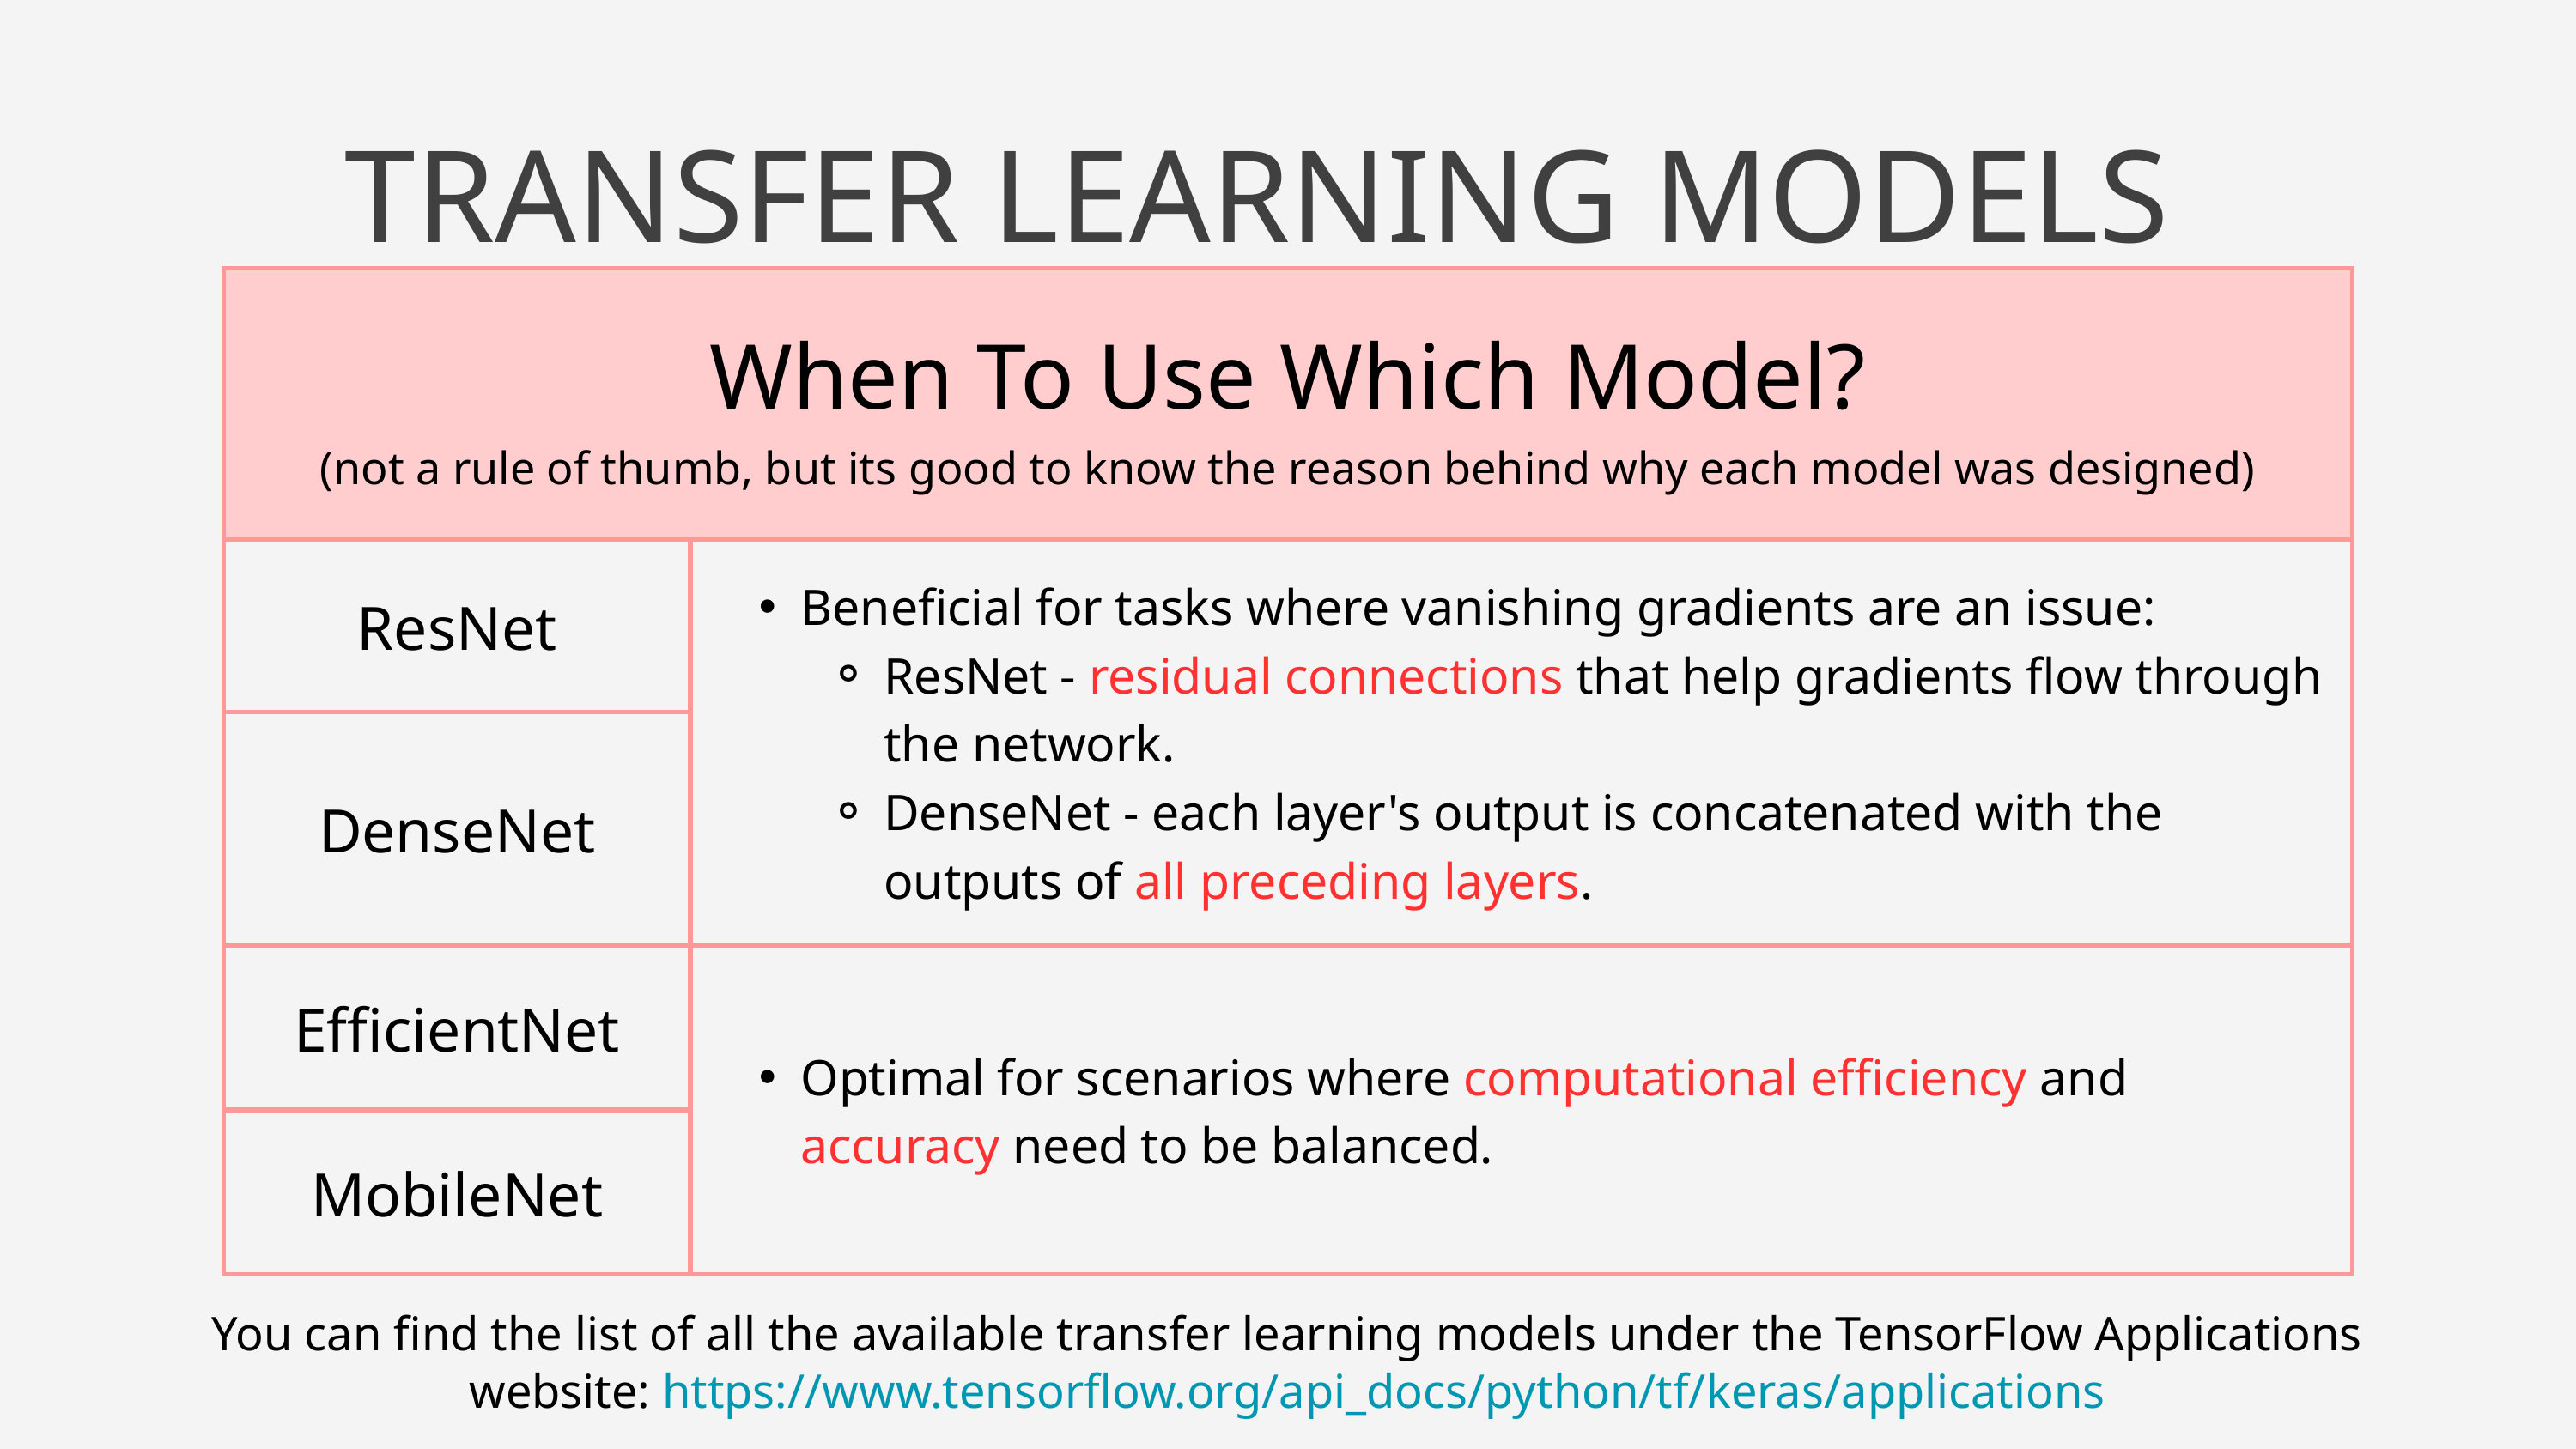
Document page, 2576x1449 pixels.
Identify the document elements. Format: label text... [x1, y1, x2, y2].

table_cell MobileNet [226, 1113, 688, 1272]
table_cell EfficientNet [226, 948, 688, 1107]
table_cell ResNet [226, 542, 688, 710]
table_cell DenseNet [226, 714, 688, 943]
text_box TRANSFER LEARNING MODELS [144, 112, 2370, 269]
table_cell Optimal for scenarios where computational efficiency and accuracy need to be balanced. [693, 948, 2350, 1272]
table_cell Beneficial for tasks where vanishing gradients are an issue: ResNet - residual connections that help gradients flow through the network. DenseNet - each layer's output is concatenated with the outputs of all preceding layers. [693, 542, 2350, 943]
table_header When To Use Which Model? (not a rule of thumb, but its good to know the reason behind why each model was designed) [226, 270, 2350, 537]
text_box You can find the list of all the available transfer learning models under the TensorFlow Applications website: https://www.tensorflow.org/api_docs/python/tf/keras/applications [144, 1303, 2432, 1417]
